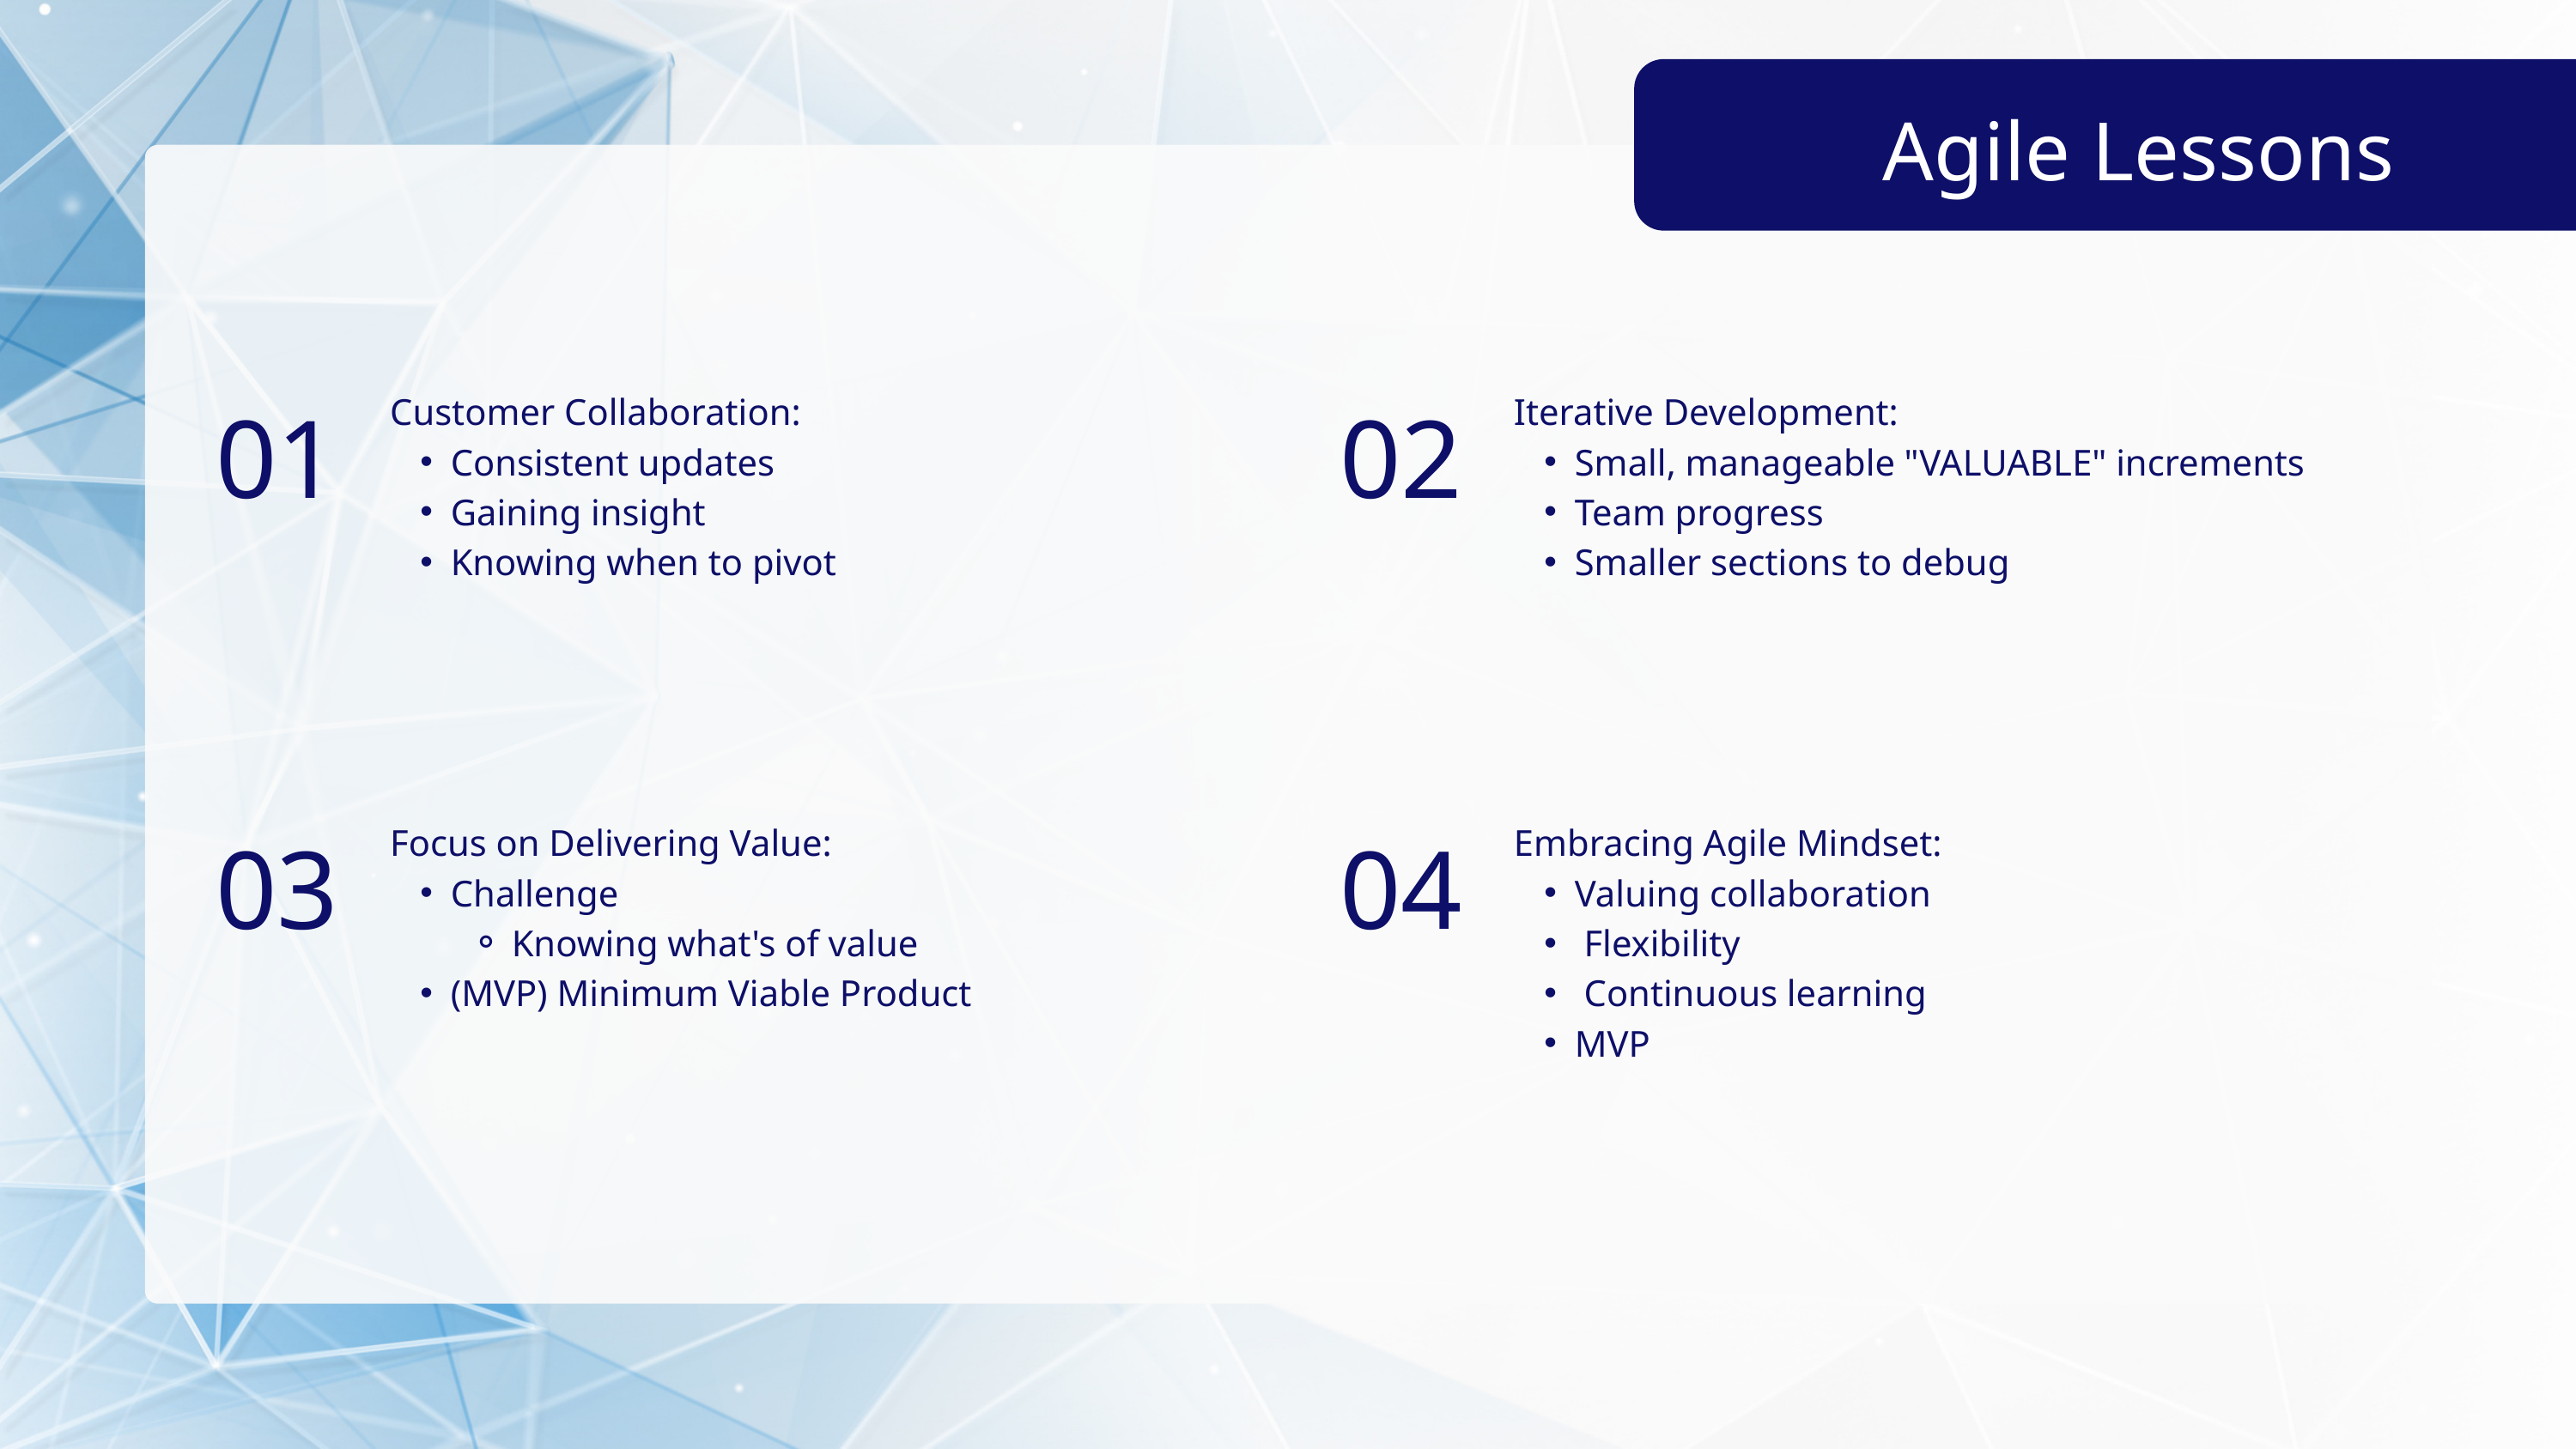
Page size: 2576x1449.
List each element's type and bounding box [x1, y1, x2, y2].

text_box [144, 144, 2432, 1304]
picture [0, 0, 2576, 1449]
text_box [1633, 58, 2576, 231]
